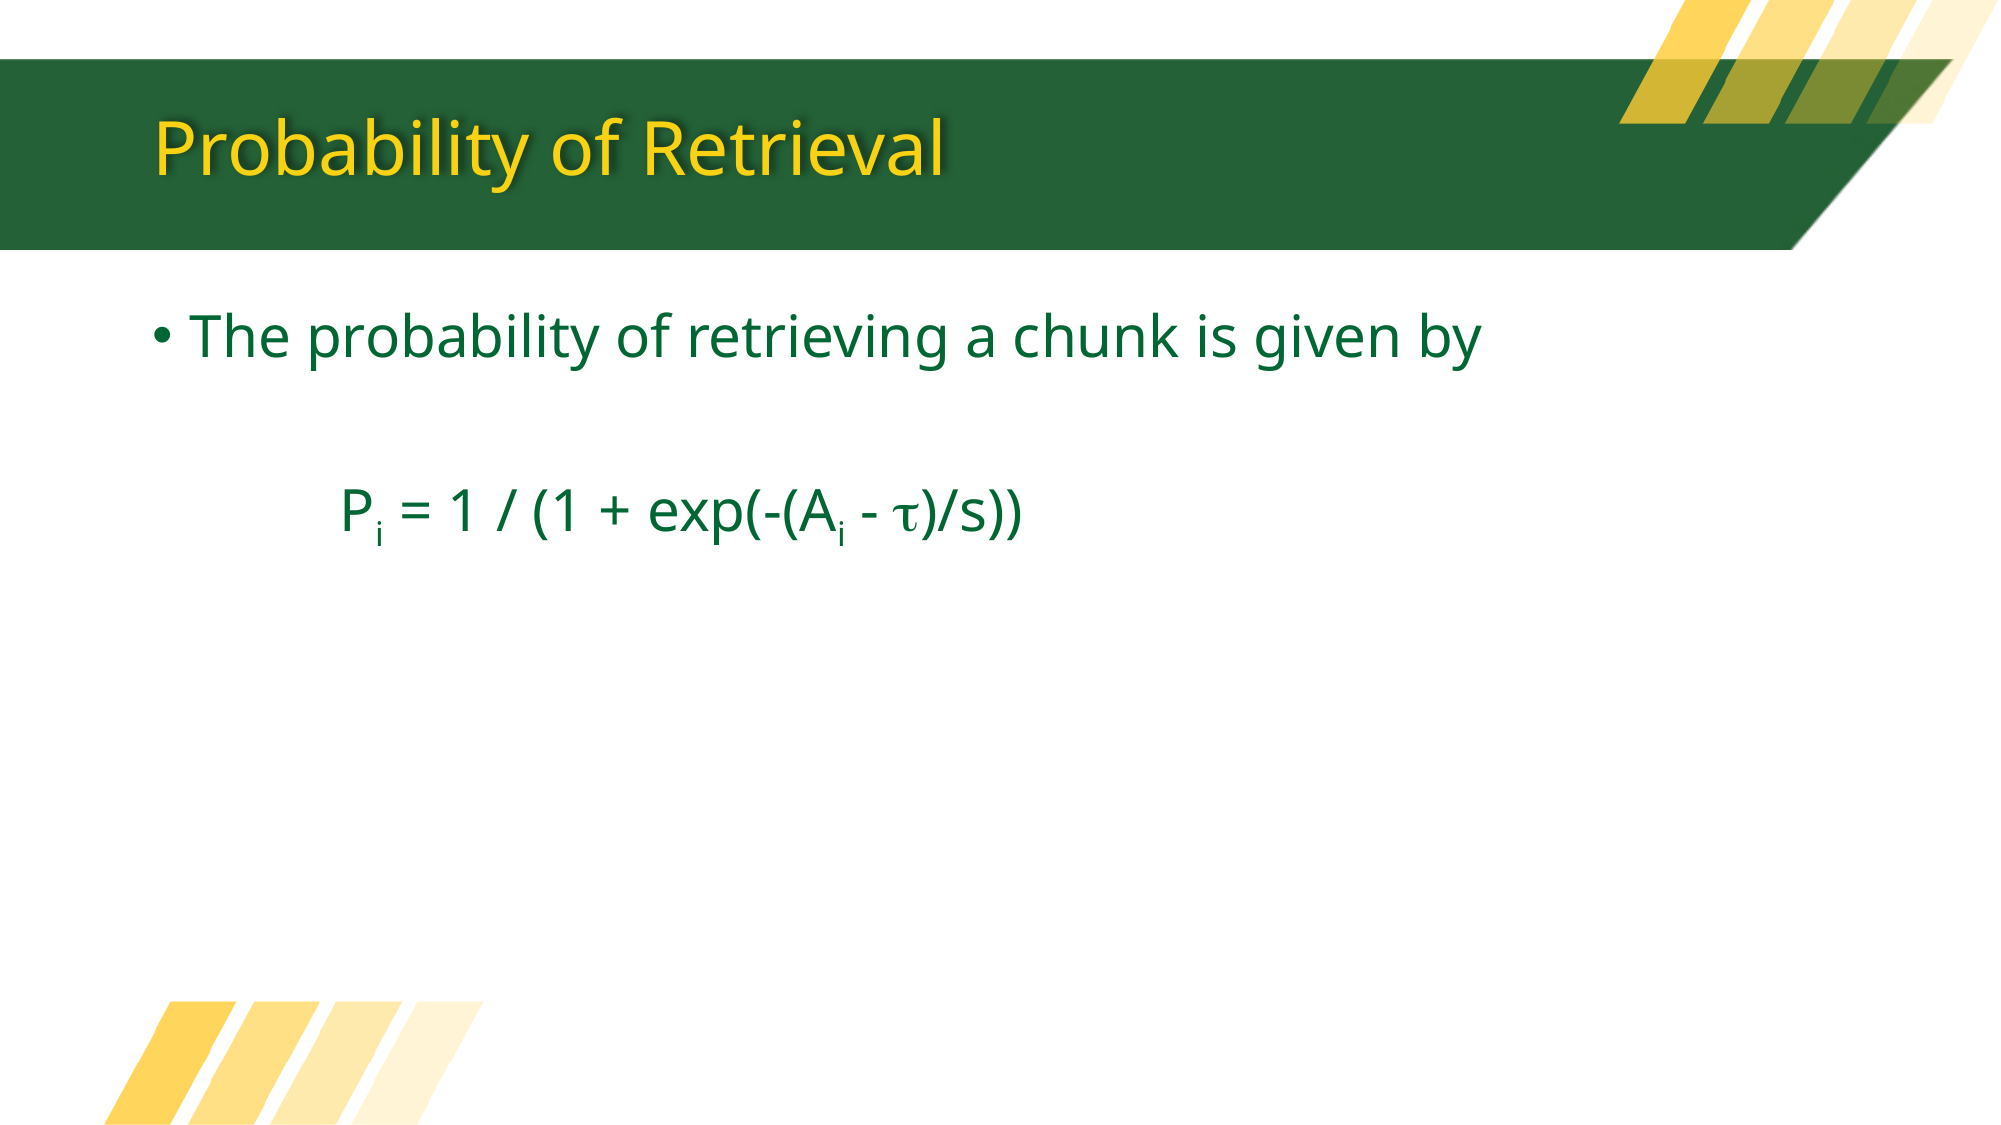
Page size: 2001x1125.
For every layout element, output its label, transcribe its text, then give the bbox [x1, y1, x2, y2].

picture [1616, 0, 1999, 124]
picture [101, 1001, 484, 1125]
title Probability of Retrieval [137, 61, 1863, 241]
list The probability of retrieving a chunk is given by Pi = 1 / (1 + exp(-(Ai - )/s)) [137, 299, 1863, 1014]
